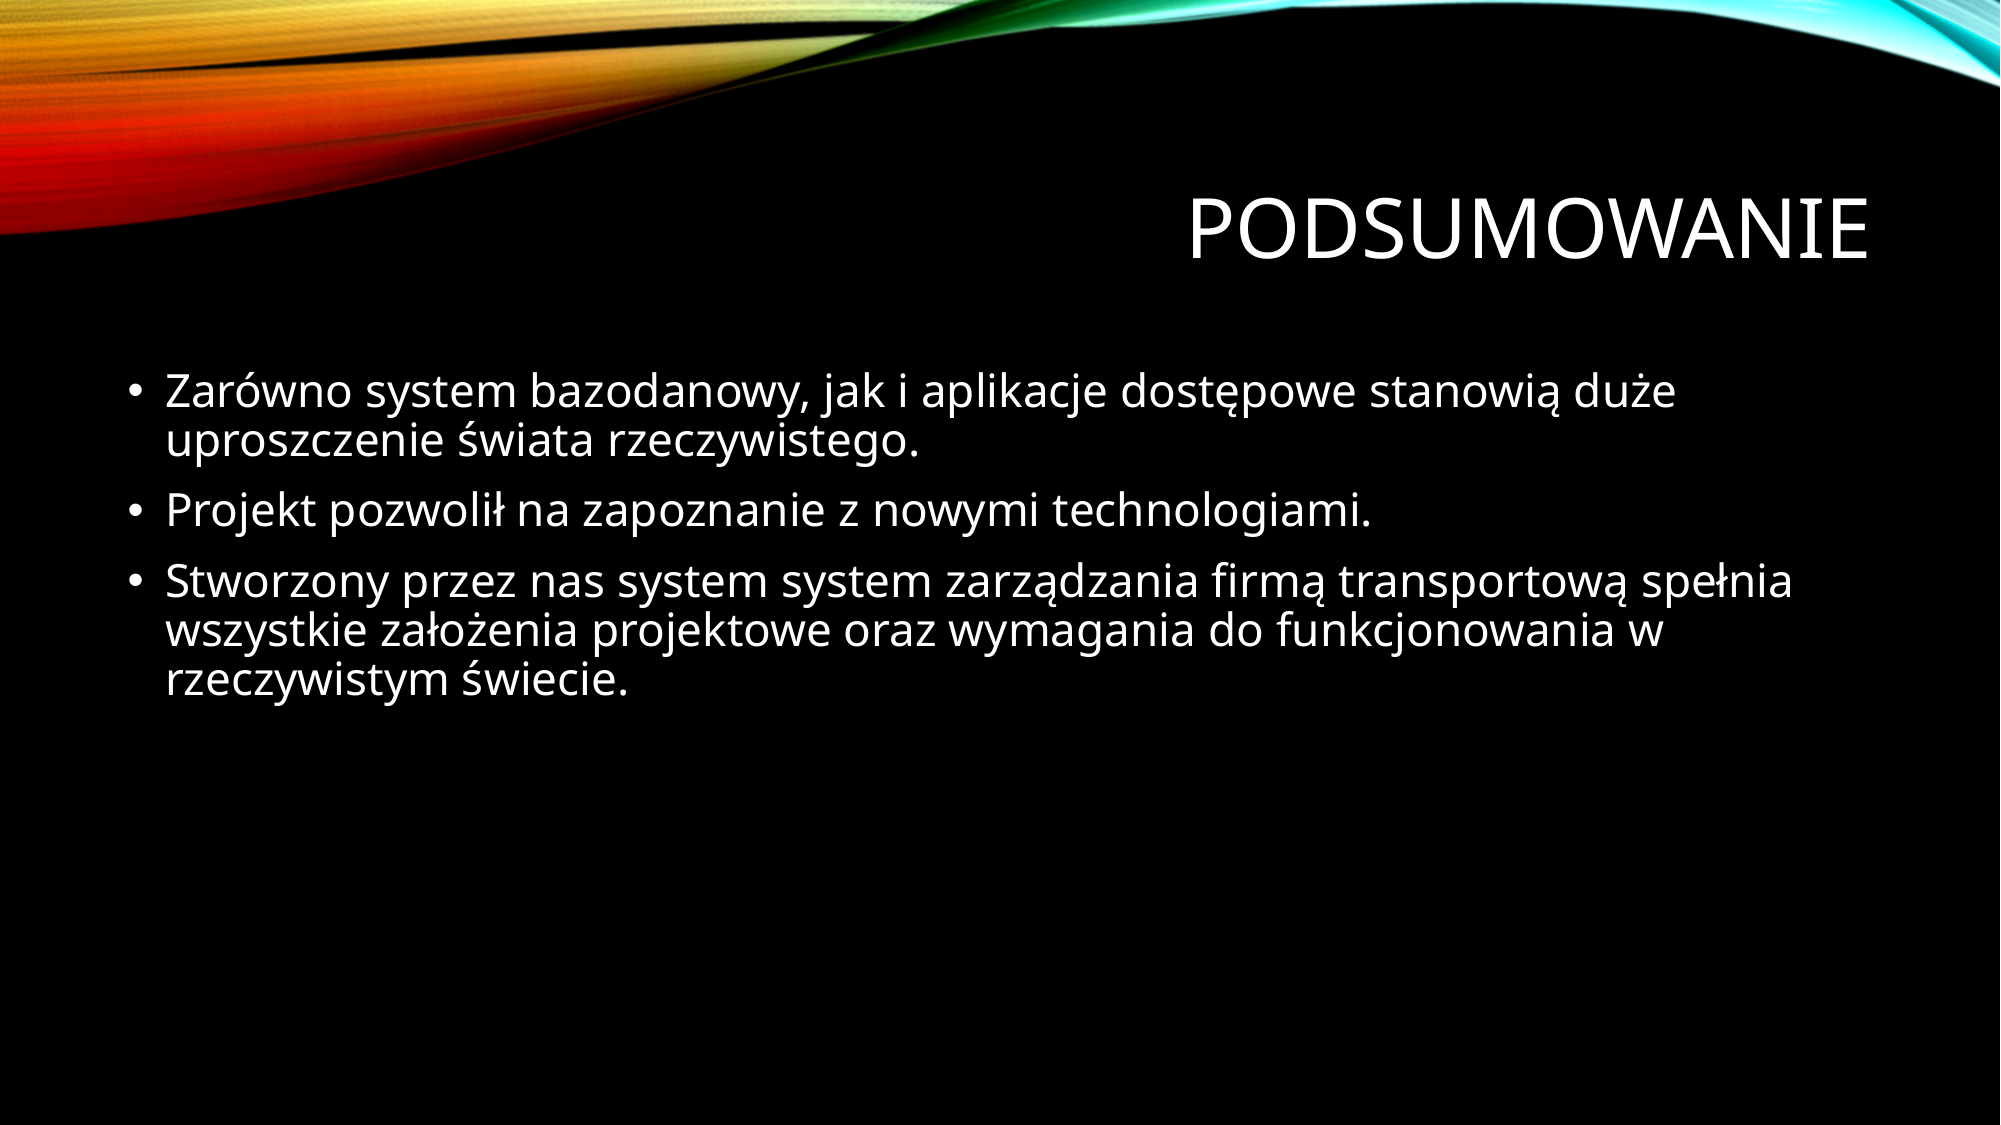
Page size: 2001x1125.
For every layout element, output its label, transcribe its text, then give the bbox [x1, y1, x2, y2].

picture [0, 0, 2000, 237]
title Podsumowanie [474, 125, 1888, 338]
list Zarówno system bazodanowy, jak i aplikacje dostępowe stanowią duże uproszczenie świata rzeczywistego. Projekt pozwolił na zapoznanie z nowymi technologiami. Stworzony przez nas system system zarządzania firmą transportową spełnia wszystkie założenia projektowe oraz wymagania do funkcjonowania w rzeczywistym świecie. [112, 360, 1888, 1021]
